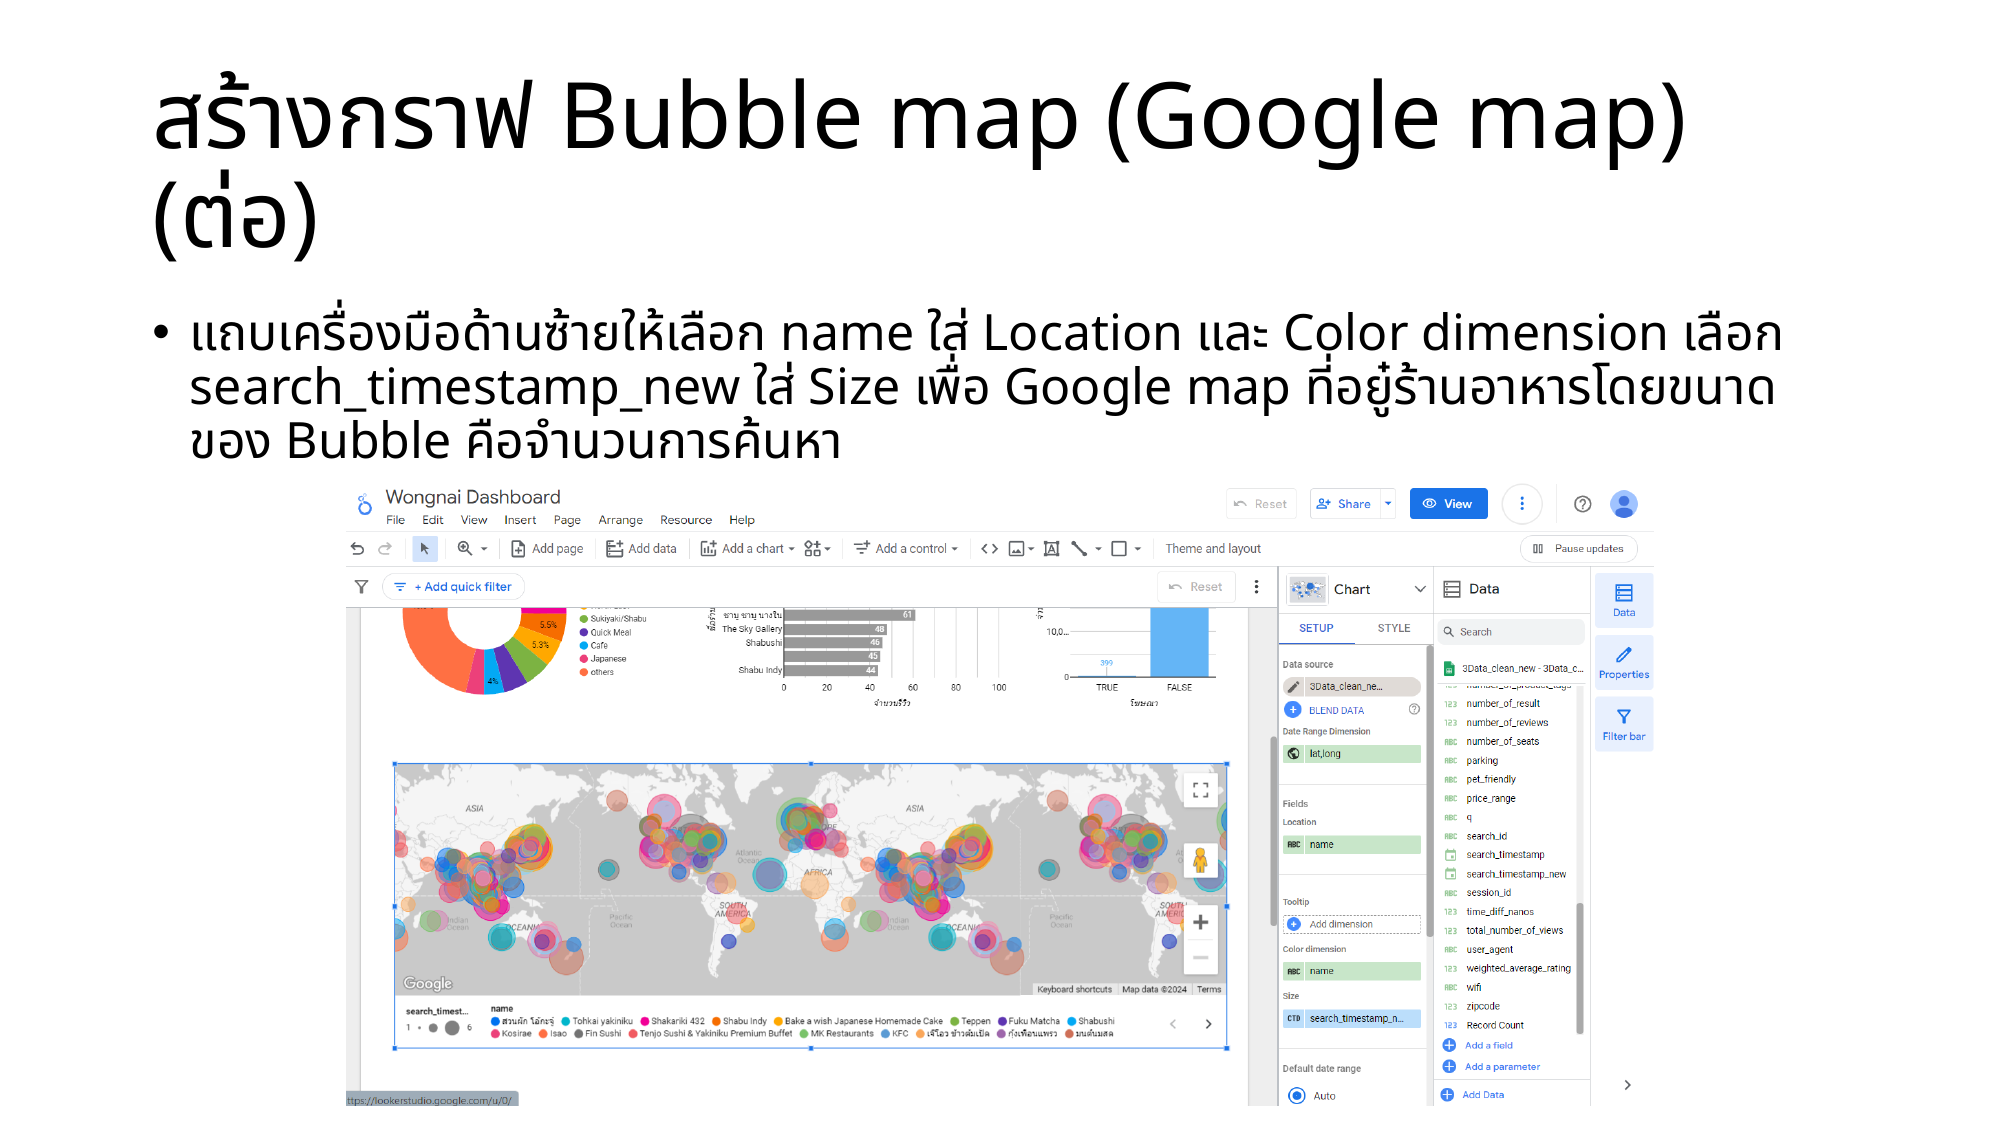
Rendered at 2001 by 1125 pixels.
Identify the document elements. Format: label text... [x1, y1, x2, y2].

list แถบเครื่องมือด้านซ้ายให้เลือก name ใส่ Location และ Color dimension เลือก search_timestamp_new ใส่ Size เพื่อ Google map ที่อยู๋ร้านอาหารโดยขนาดของ Bubble คือจำนวนการค้นหา [137, 299, 1863, 1014]
picture [346, 478, 1654, 1107]
title สร้างกราฟ Bubble map (Google map) (ต่อ) [137, 59, 1863, 278]
